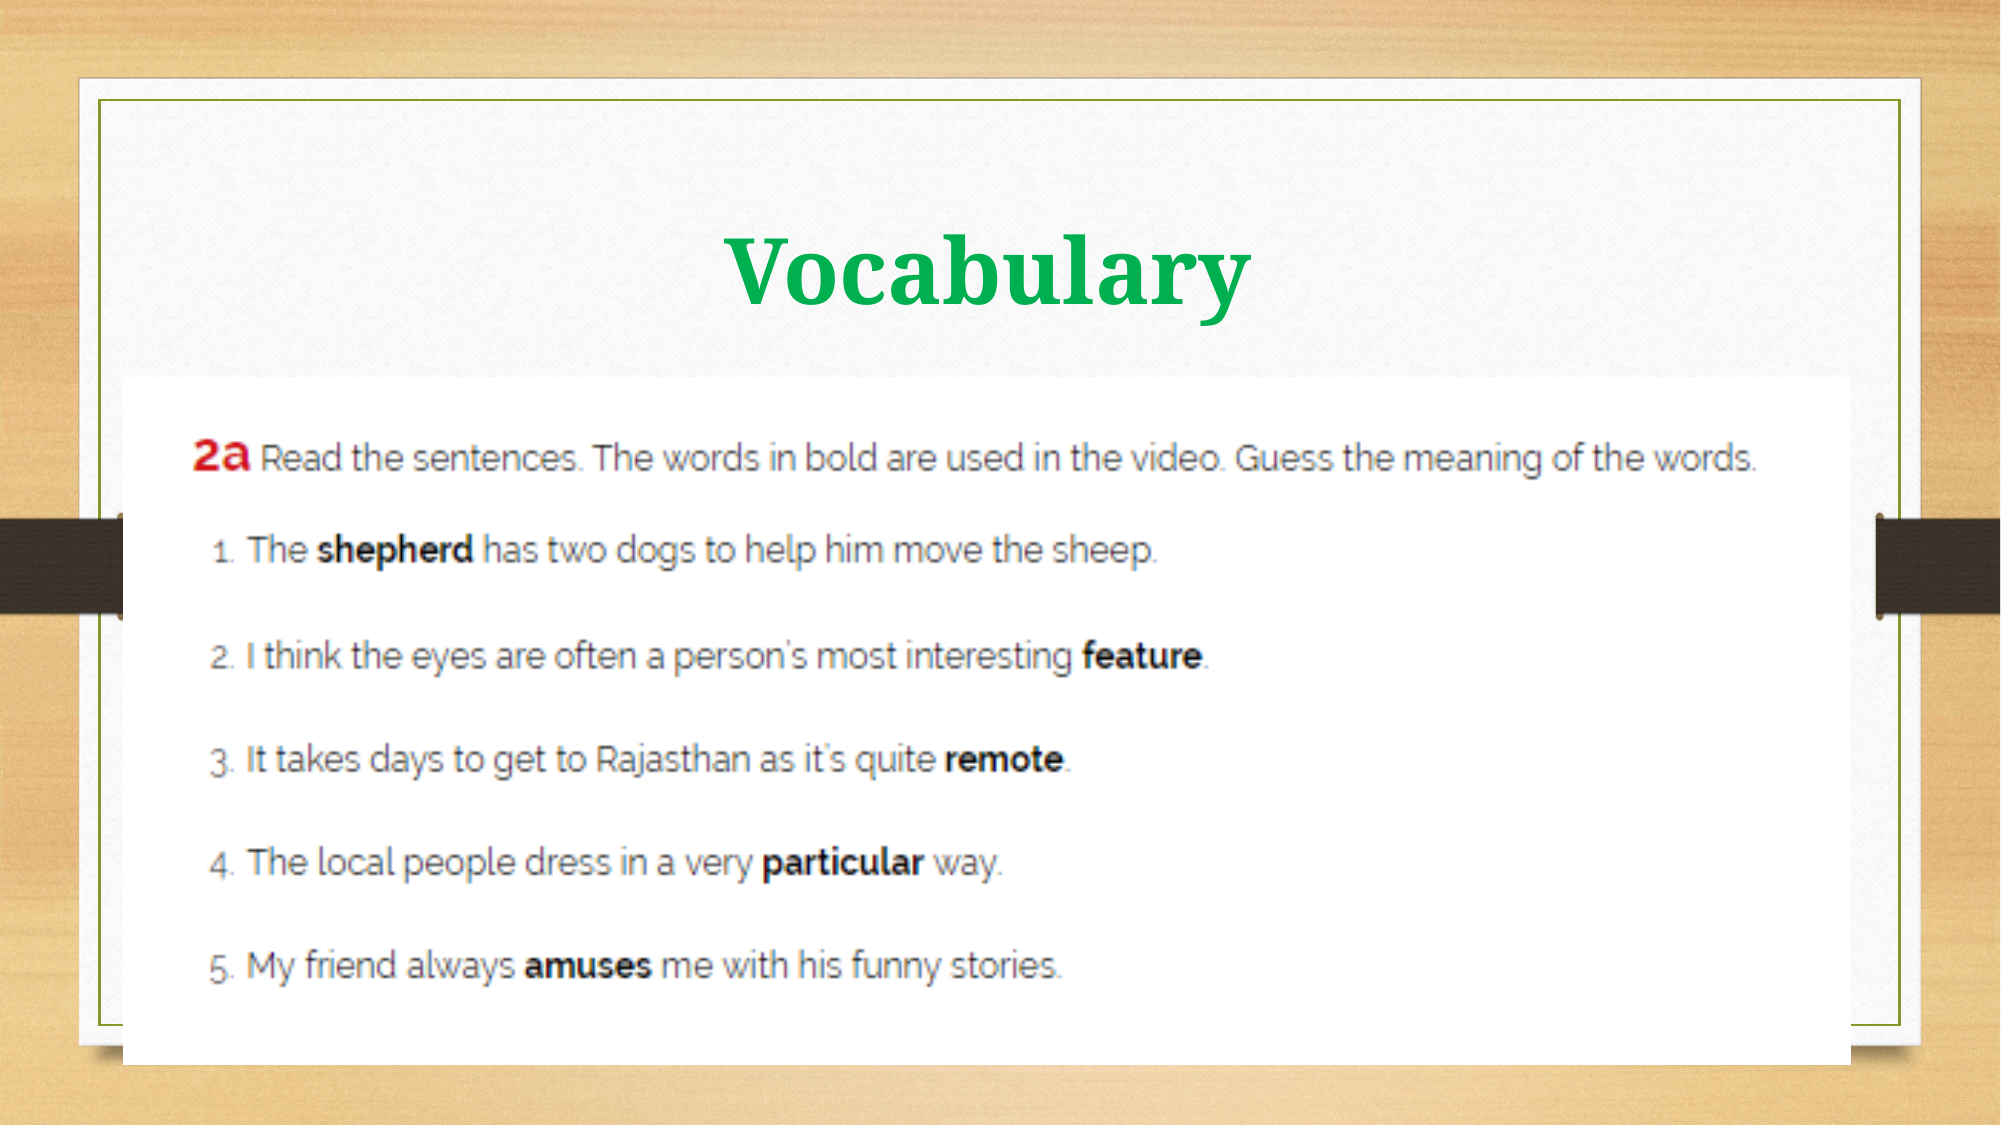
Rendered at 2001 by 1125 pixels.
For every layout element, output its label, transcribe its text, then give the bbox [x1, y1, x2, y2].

title Vocabulary [212, 161, 1788, 375]
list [122, 377, 1851, 1065]
picture [0, 0, 2001, 1125]
